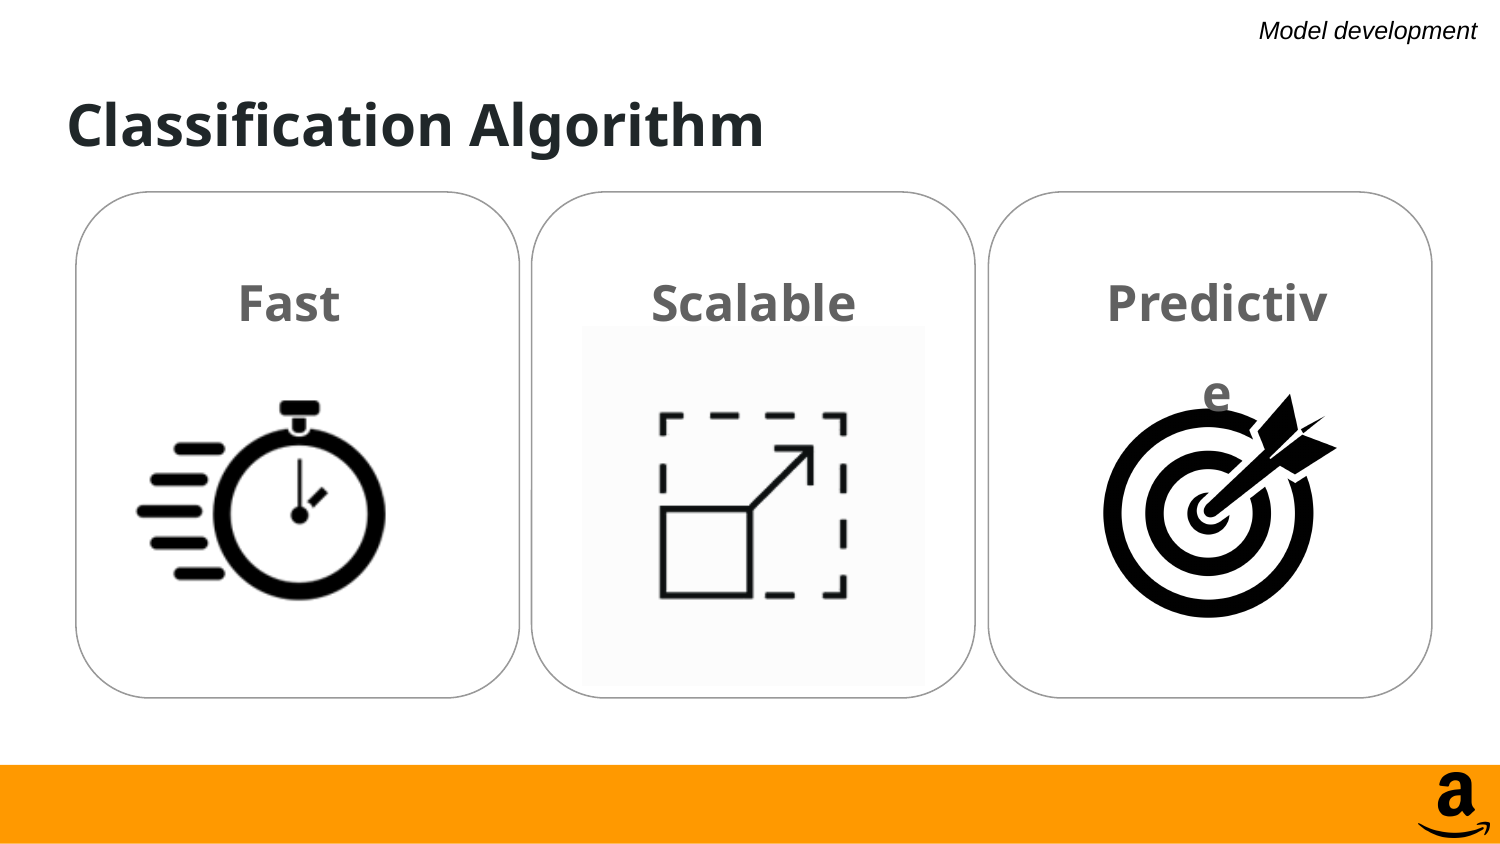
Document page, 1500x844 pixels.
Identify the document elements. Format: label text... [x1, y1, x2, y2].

text_box Model development [1244, 0, 1500, 58]
title Classification Algorithm [51, 72, 1449, 167]
picture [582, 325, 926, 686]
picture [88, 325, 449, 686]
list Predictive [1087, 225, 1347, 342]
text_box [531, 191, 976, 698]
text_box [988, 191, 1432, 698]
list Fast [160, 225, 419, 324]
picture [1090, 376, 1350, 636]
picture [1418, 772, 1490, 838]
text_box [75, 191, 520, 698]
list Scalable [624, 225, 884, 320]
